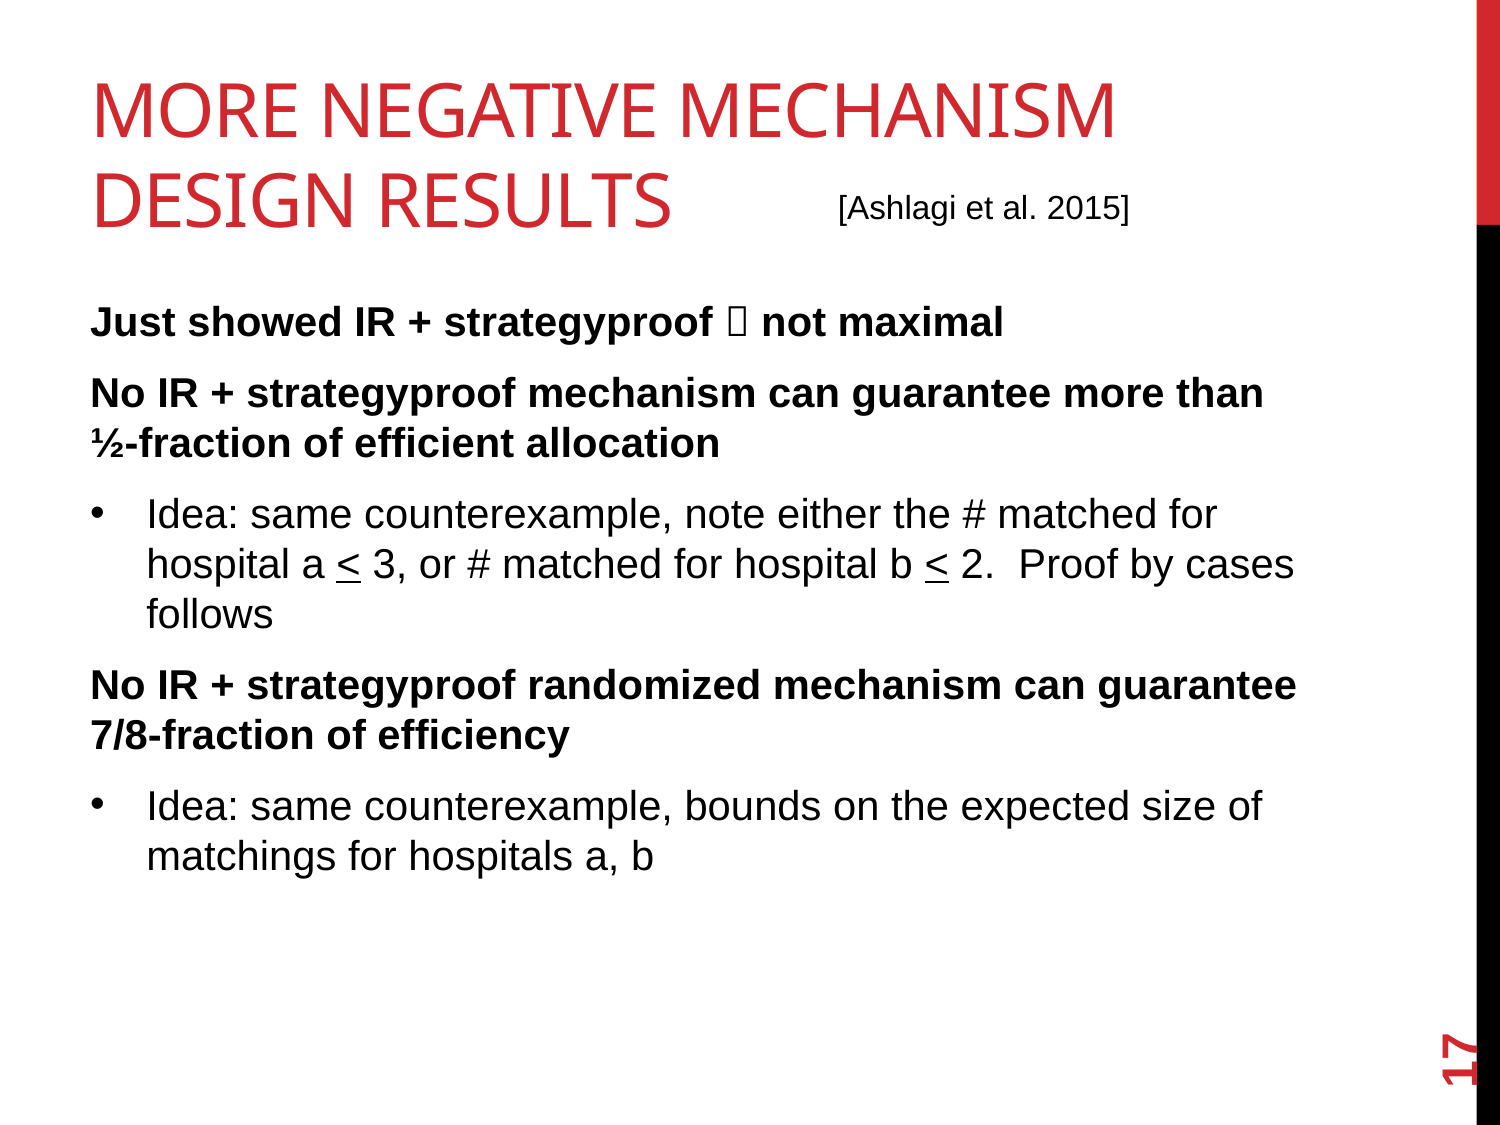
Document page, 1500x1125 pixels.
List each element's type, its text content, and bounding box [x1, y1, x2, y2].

text_box [Ashlagi et al. 2015] [823, 178, 1397, 234]
list Just showed IR + strategyproof  not maximal No IR + strategyproof mechanism can guarantee more than ½-fraction of efficient allocation Idea: same counterexample, note either the # matched for hospital a < 3, or # matched for hospital b < 2. Proof by cases follows No IR + strategyproof randomized mechanism can guarantee 7/8-fraction of efficiency Idea: same counterexample, bounds on the expected size of matchings for hospitals a, b [75, 287, 1325, 1005]
slide_number 17 [1427, 887, 1488, 1104]
title More negative mechanism design results [75, 25, 1325, 250]
